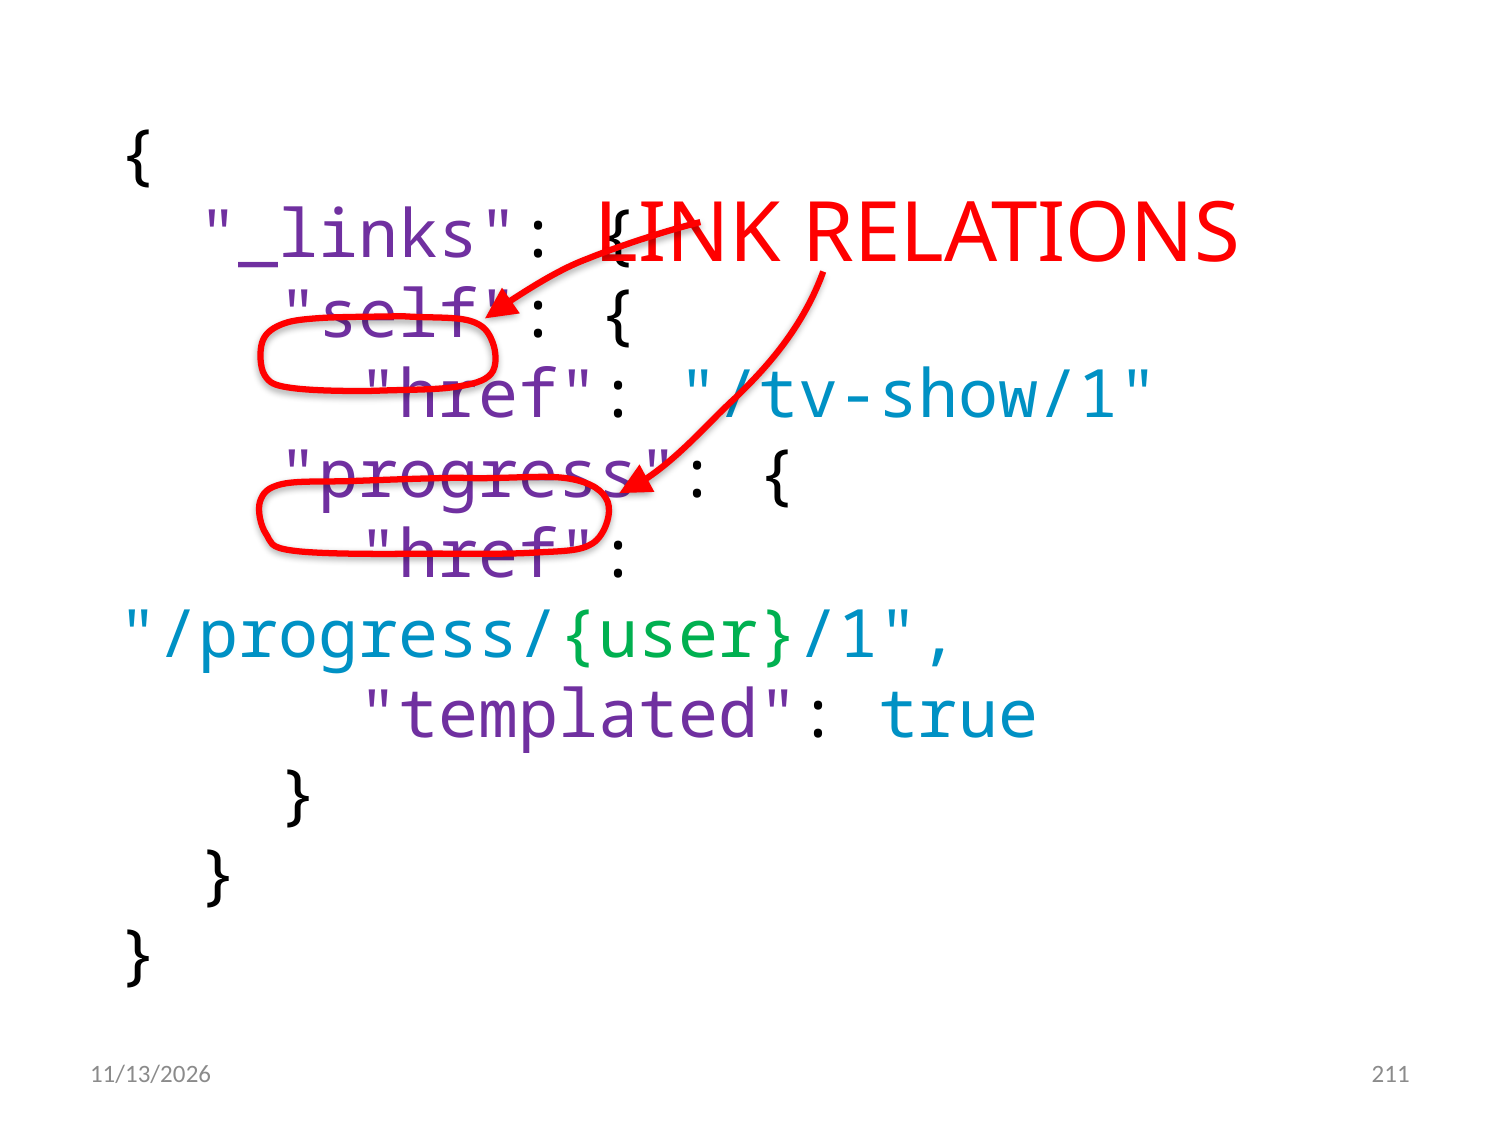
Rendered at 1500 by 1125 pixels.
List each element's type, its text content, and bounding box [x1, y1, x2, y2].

text_box { "_links": { "self": { "href": "/tv-show/1" "progress": { "href": "/progress/{user}/1", "templated": true } } } [0, 103, 1500, 998]
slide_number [75, 1042, 425, 1103]
text_box LINK RELATIONS [579, 170, 1255, 286]
text_box [485, 221, 701, 319]
text_box [259, 315, 497, 392]
slide_number 211 [1074, 1042, 1425, 1103]
text_box [619, 271, 824, 494]
text_box [258, 476, 610, 555]
